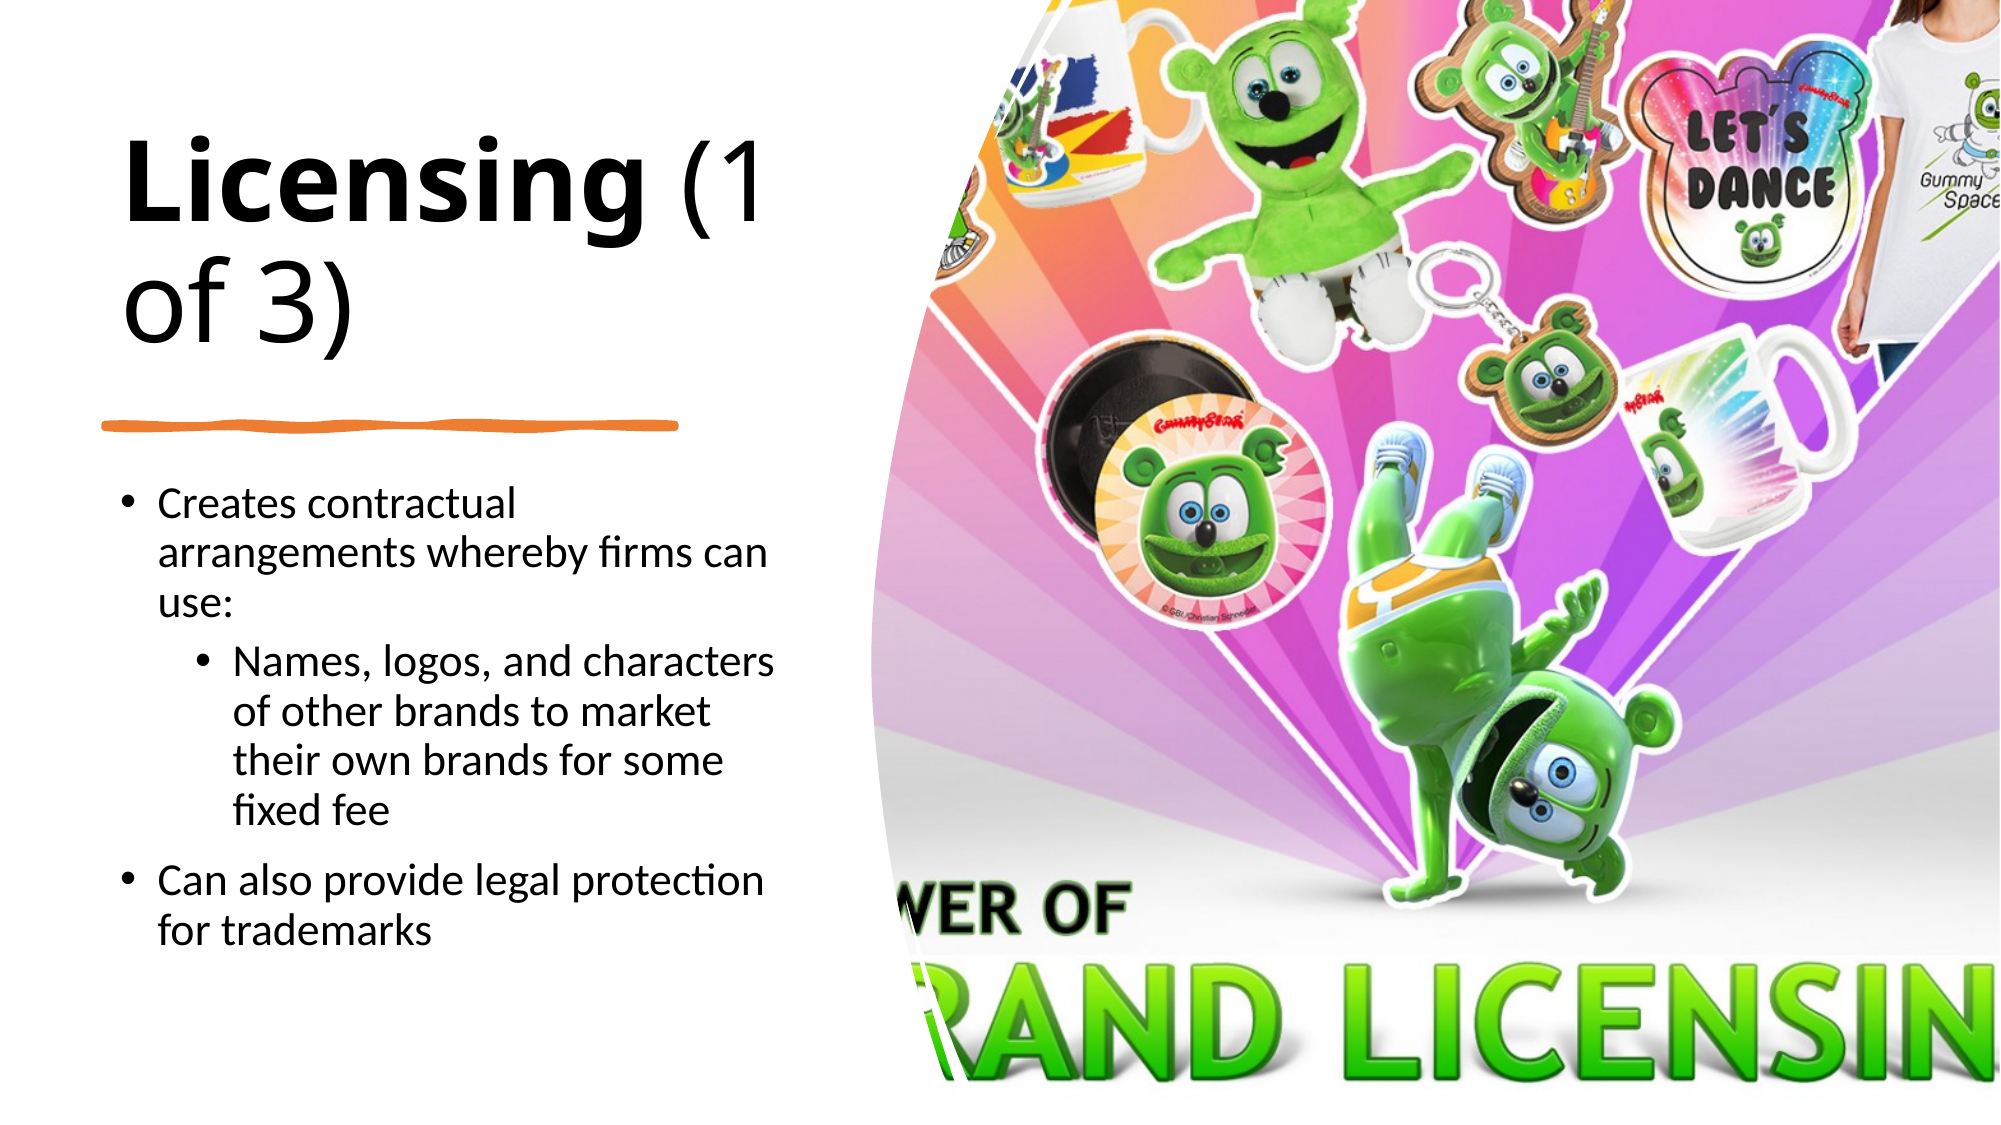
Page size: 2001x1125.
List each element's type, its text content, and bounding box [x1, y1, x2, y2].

text_box [0, 0, 871, 1125]
picture [871, 0, 2000, 1125]
list Creates contractual arrangements whereby firms can use: Names, logos, and characters of other brands to market their own brands for some fixed fee Can also provide legal protection for trademarks [105, 471, 802, 1016]
title Licensing (1 of 3) [105, 53, 822, 375]
text_box [103, 421, 676, 431]
